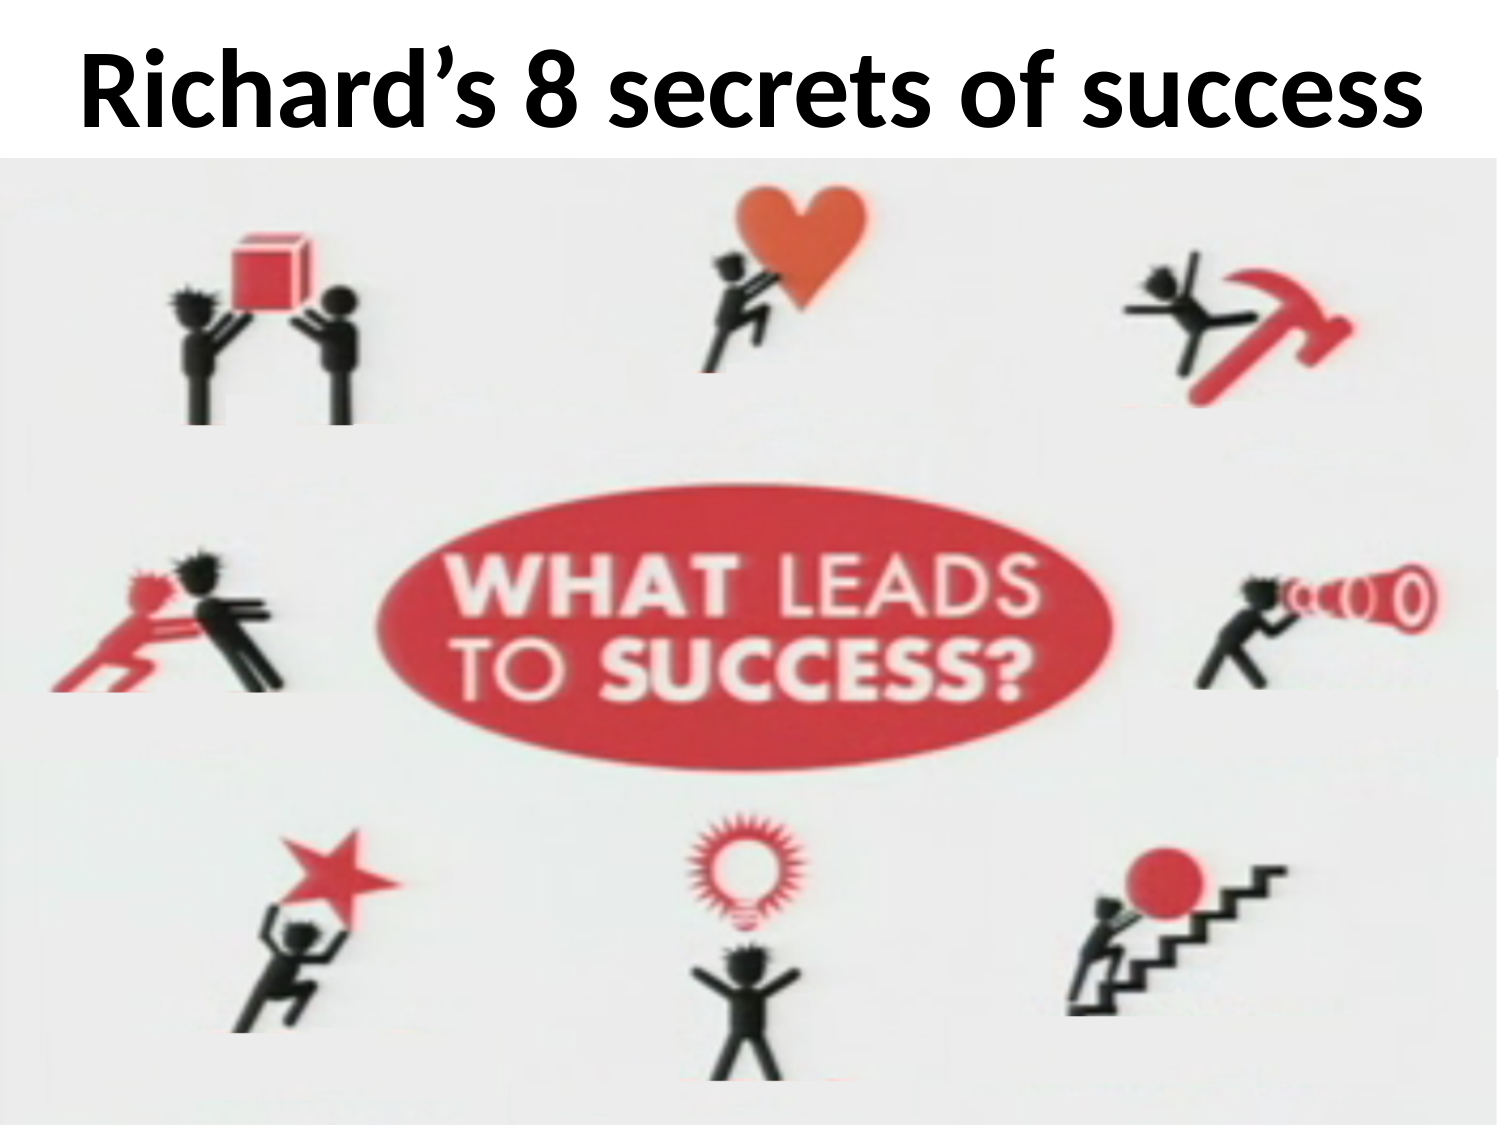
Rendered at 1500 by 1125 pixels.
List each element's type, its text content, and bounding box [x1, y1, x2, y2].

text_box Richard’s 8 secrets of success [11, 7, 1495, 157]
picture [0, 158, 1500, 1125]
